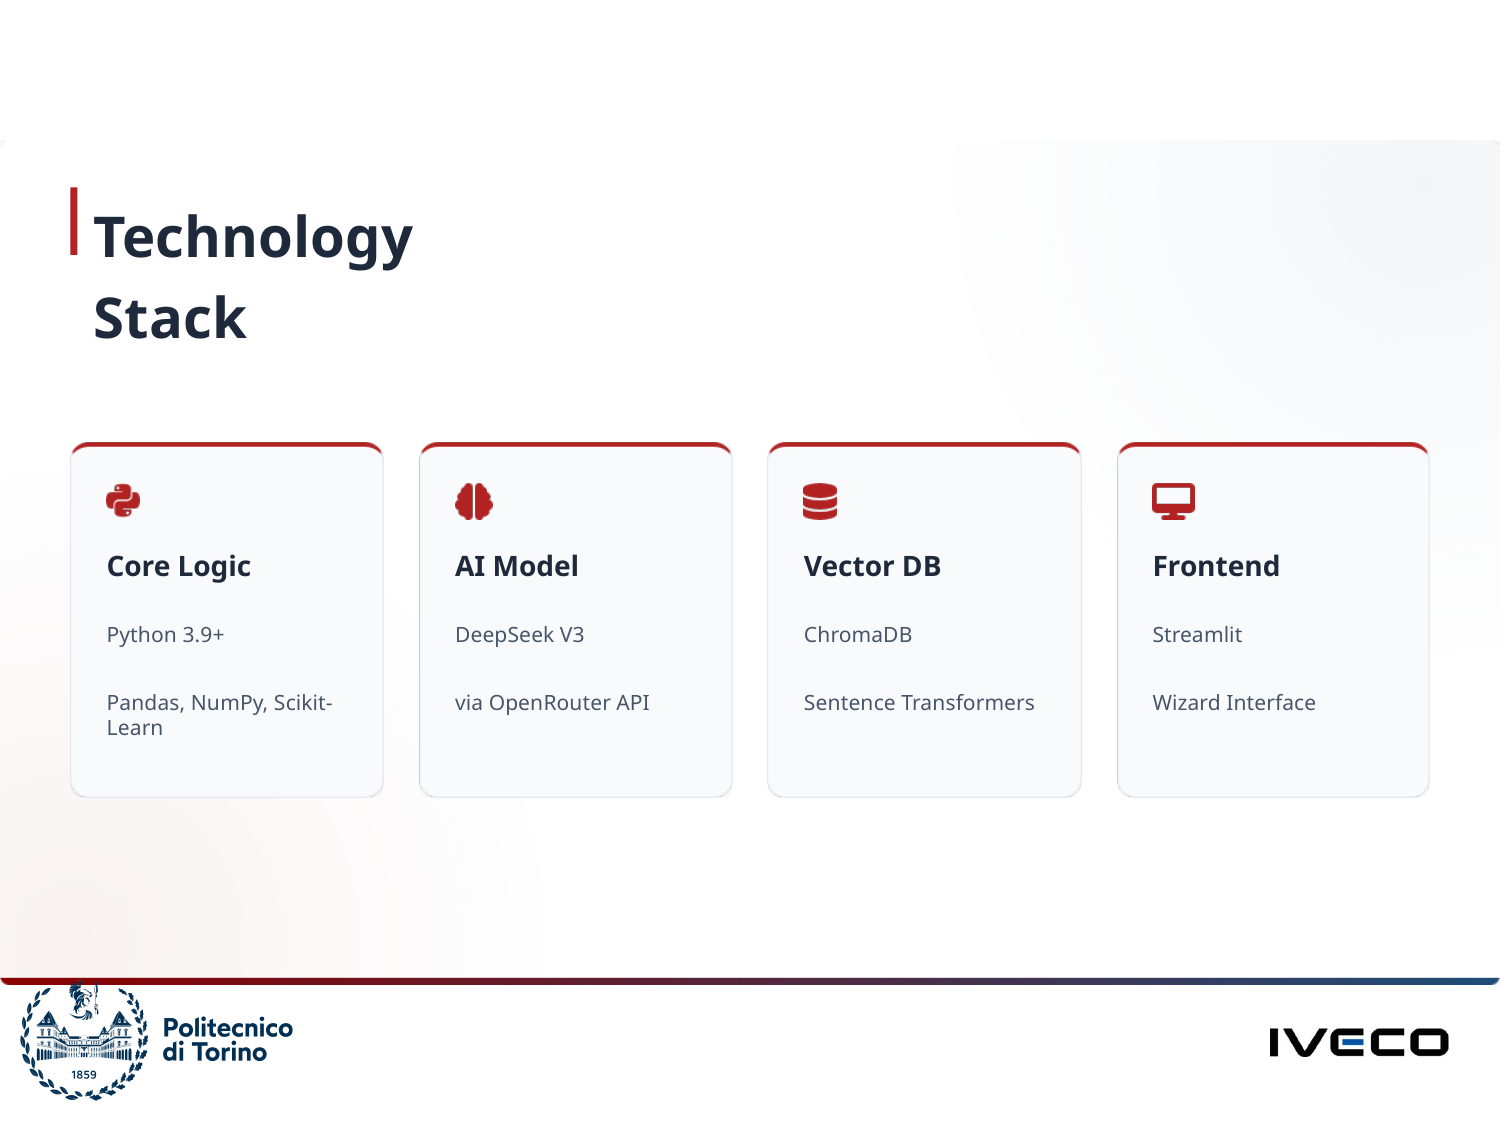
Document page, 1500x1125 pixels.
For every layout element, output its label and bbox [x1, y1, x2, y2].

picture [1260, 998, 1458, 1083]
picture [0, 140, 1500, 1101]
